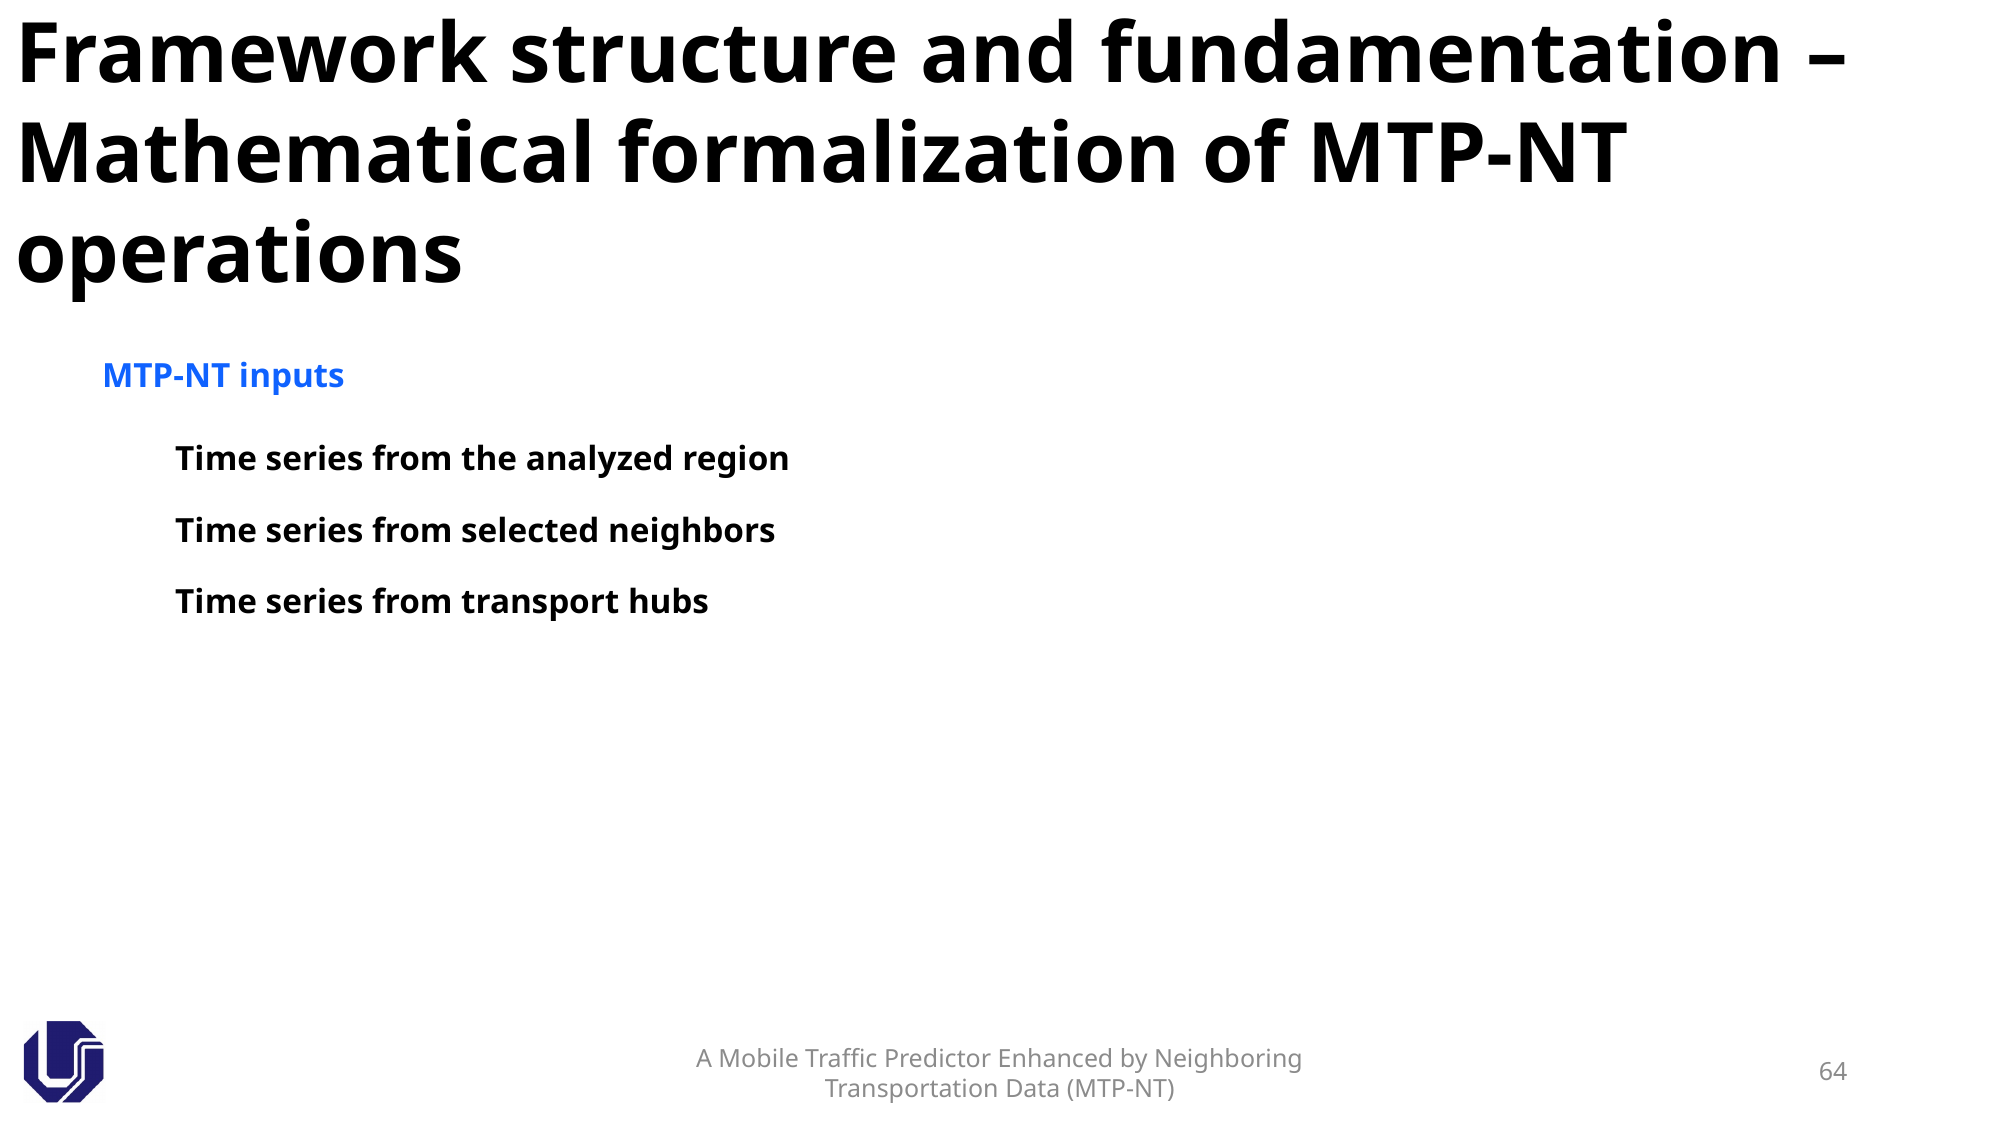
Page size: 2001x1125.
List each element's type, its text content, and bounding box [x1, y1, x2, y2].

slide_number 64 [1412, 1042, 1863, 1103]
footer A Mobile Traffic Predictor Enhanced by Neighboring Transportation Data (MTP-NT) [662, 1042, 1338, 1103]
text_box Framework structure and fundamentation – Mathematical formalization of MTP-NT operations [0, 43, 1978, 256]
picture [23, 1021, 106, 1103]
text_box Time series from the analyzed region Time series from selected neighbors Time series from transport hubs [160, 434, 1913, 687]
title MTP-NT inputs [87, 351, 1840, 604]
